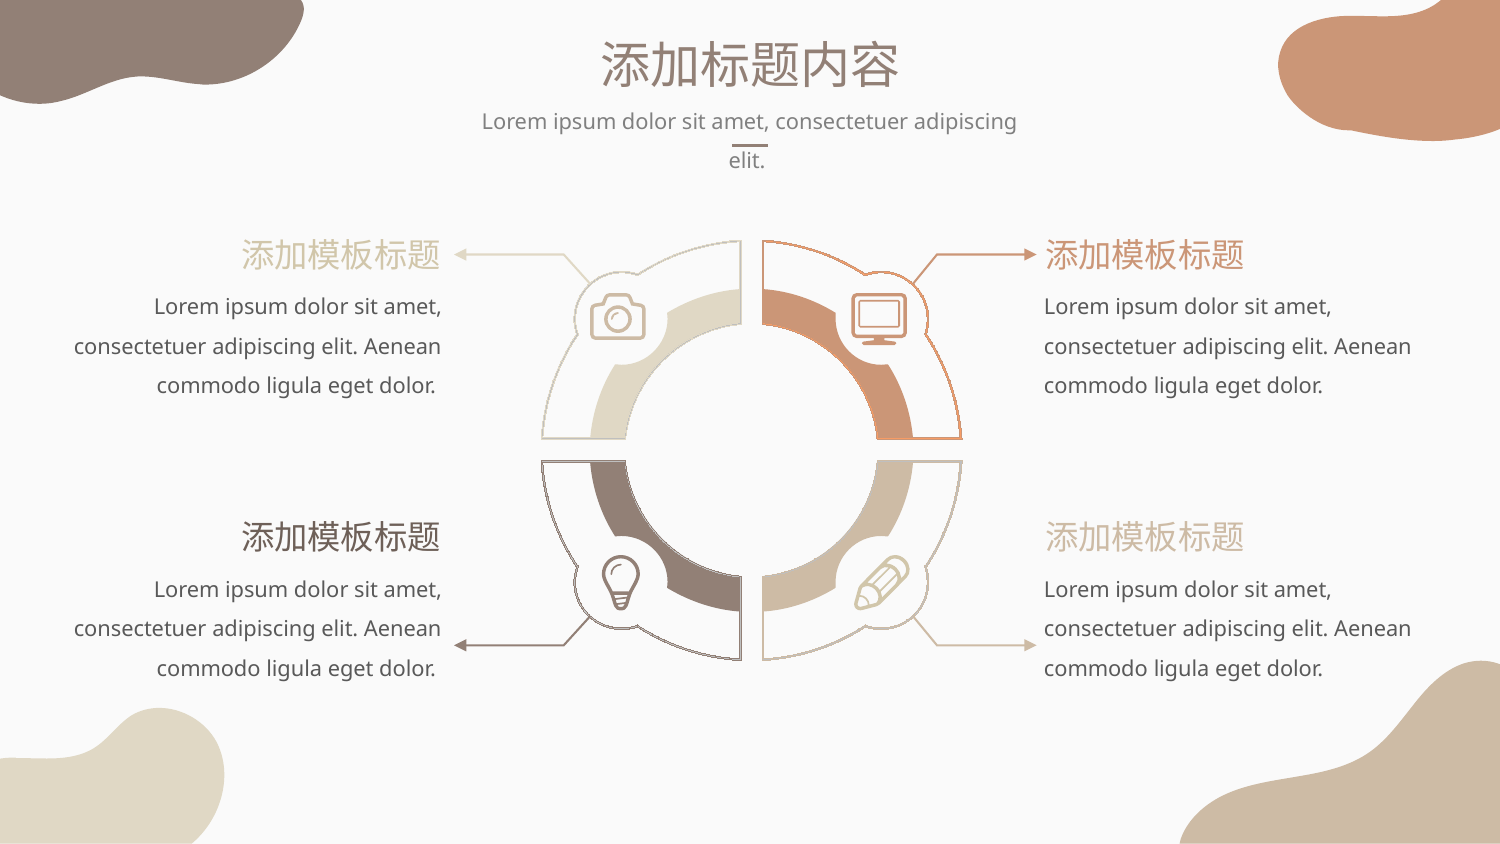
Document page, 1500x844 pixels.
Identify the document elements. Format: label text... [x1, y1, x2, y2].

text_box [851, 293, 907, 346]
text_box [541, 240, 742, 440]
text_box 添加模板标题 [1030, 509, 1260, 564]
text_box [762, 460, 963, 661]
text_box Lorem ipsum dolor sit amet, consectetuer adipiscing elit. Aenean commodo ligula eget dolor. [39, 555, 457, 688]
text_box 添加模板标题 [226, 226, 456, 282]
text_box Lorem ipsum dolor sit amet, consectetuer adipiscing elit. Aenean commodo ligula eget dolor. [1029, 555, 1447, 688]
text_box [457, 626, 541, 652]
text_box [963, 248, 1030, 272]
text_box 添加模板标题 [1030, 226, 1260, 282]
text_box [963, 627, 1029, 652]
text_box Lorem ipsum dolor sit amet, consectetuer adipiscing elit. Aenean commodo ligula eget dolor. [39, 272, 457, 406]
text_box Lorem ipsum dolor sit amet, consectetuer adipiscing elit. [450, 87, 1050, 181]
text_box 添加模板标题 [226, 509, 456, 564]
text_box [762, 240, 963, 440]
text_box 添加标题内容 [585, 25, 915, 87]
text_box Lorem ipsum dolor sit amet, consectetuer adipiscing elit. Aenean commodo ligula eget dolor. [1029, 272, 1447, 406]
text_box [541, 460, 742, 661]
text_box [601, 554, 640, 611]
text_box [456, 248, 541, 274]
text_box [590, 293, 646, 340]
